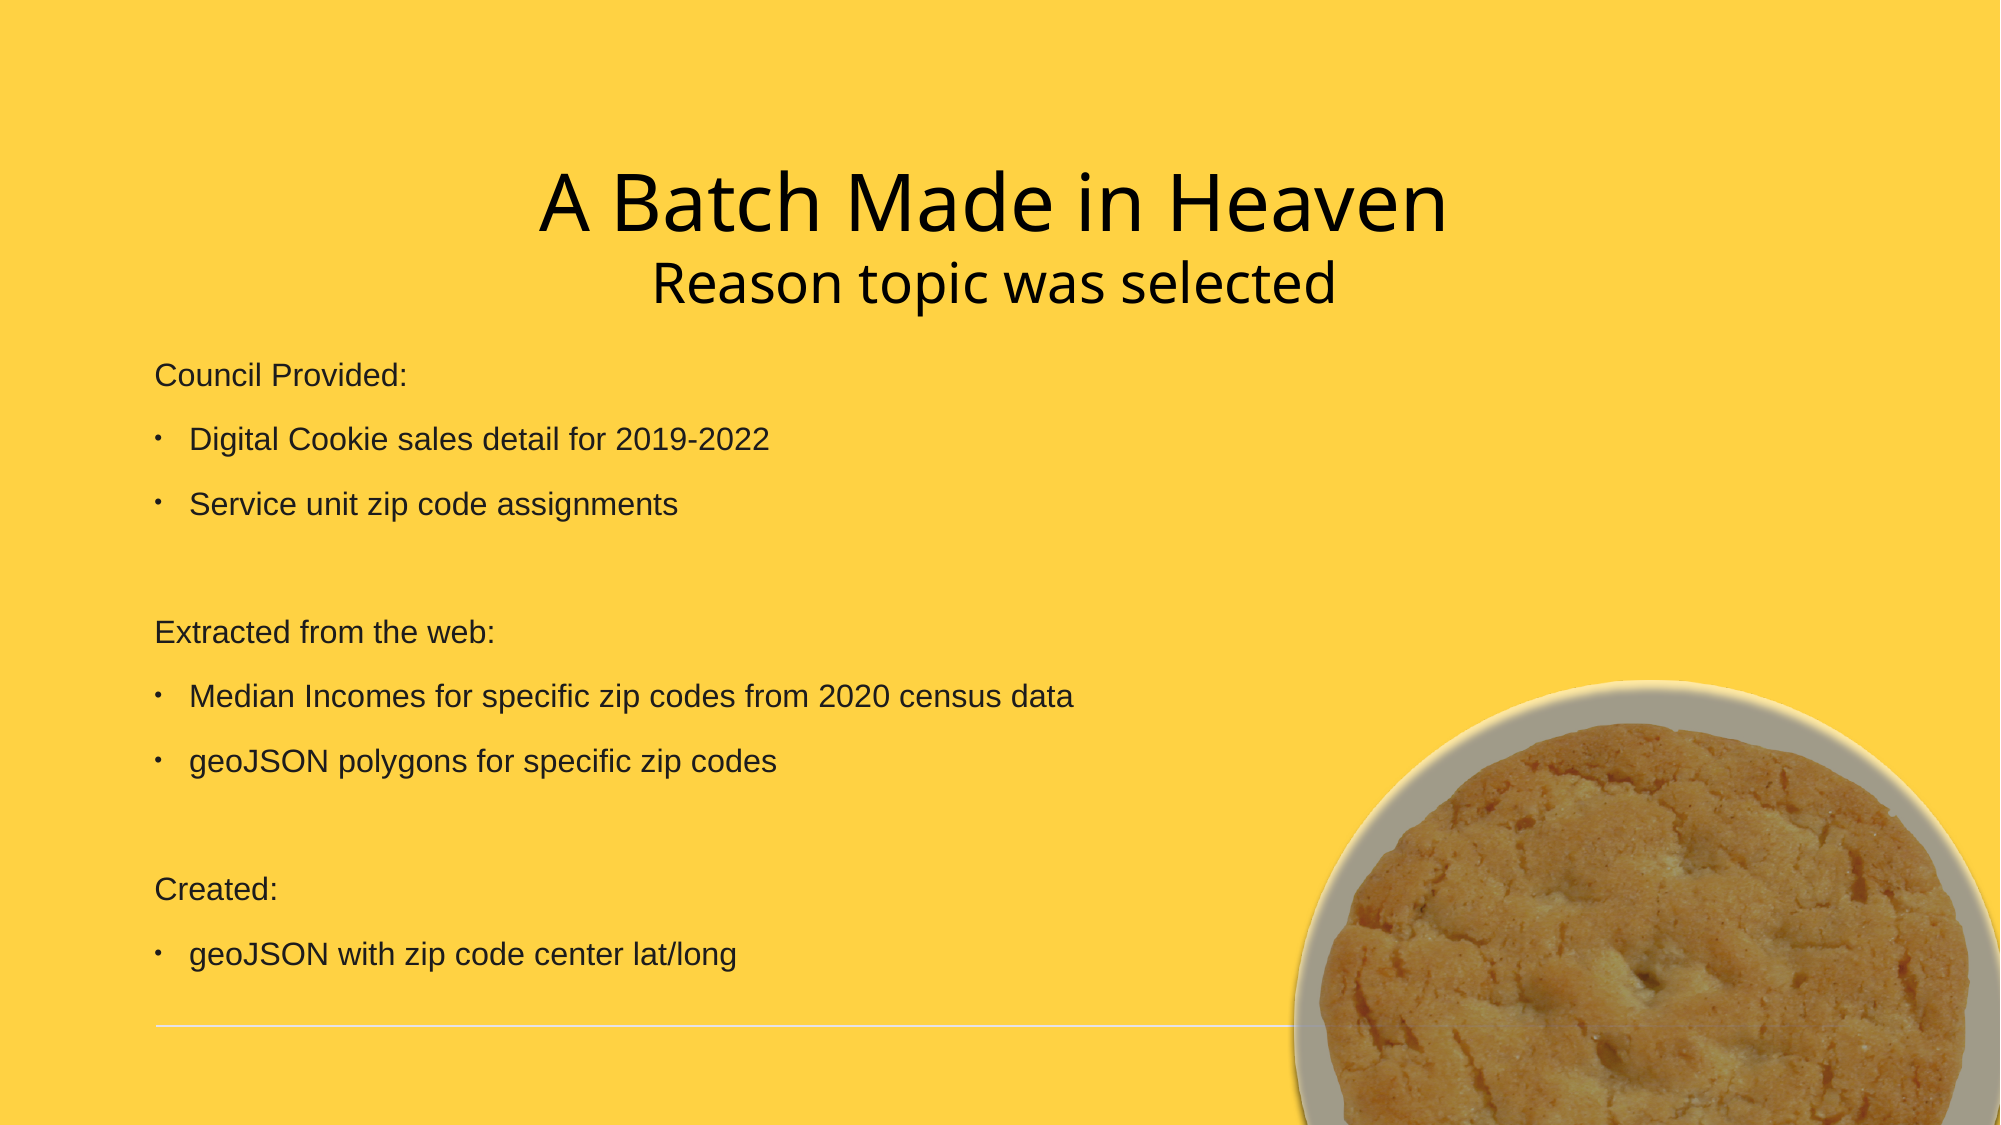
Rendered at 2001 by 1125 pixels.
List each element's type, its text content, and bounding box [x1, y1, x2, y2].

title A Batch Made in Heaven Reason topic was selected [139, 143, 1850, 322]
list Council Provided: Digital Cookie sales detail for 2019-2022 Service unit zip code assignments Extracted from the web: Median Incomes for specific zip codes from 2020 census data geoJSON polygons for specific zip codes Created: geoJSON with zip code center lat/long [139, 338, 1850, 980]
picture [1272, 659, 2000, 1125]
